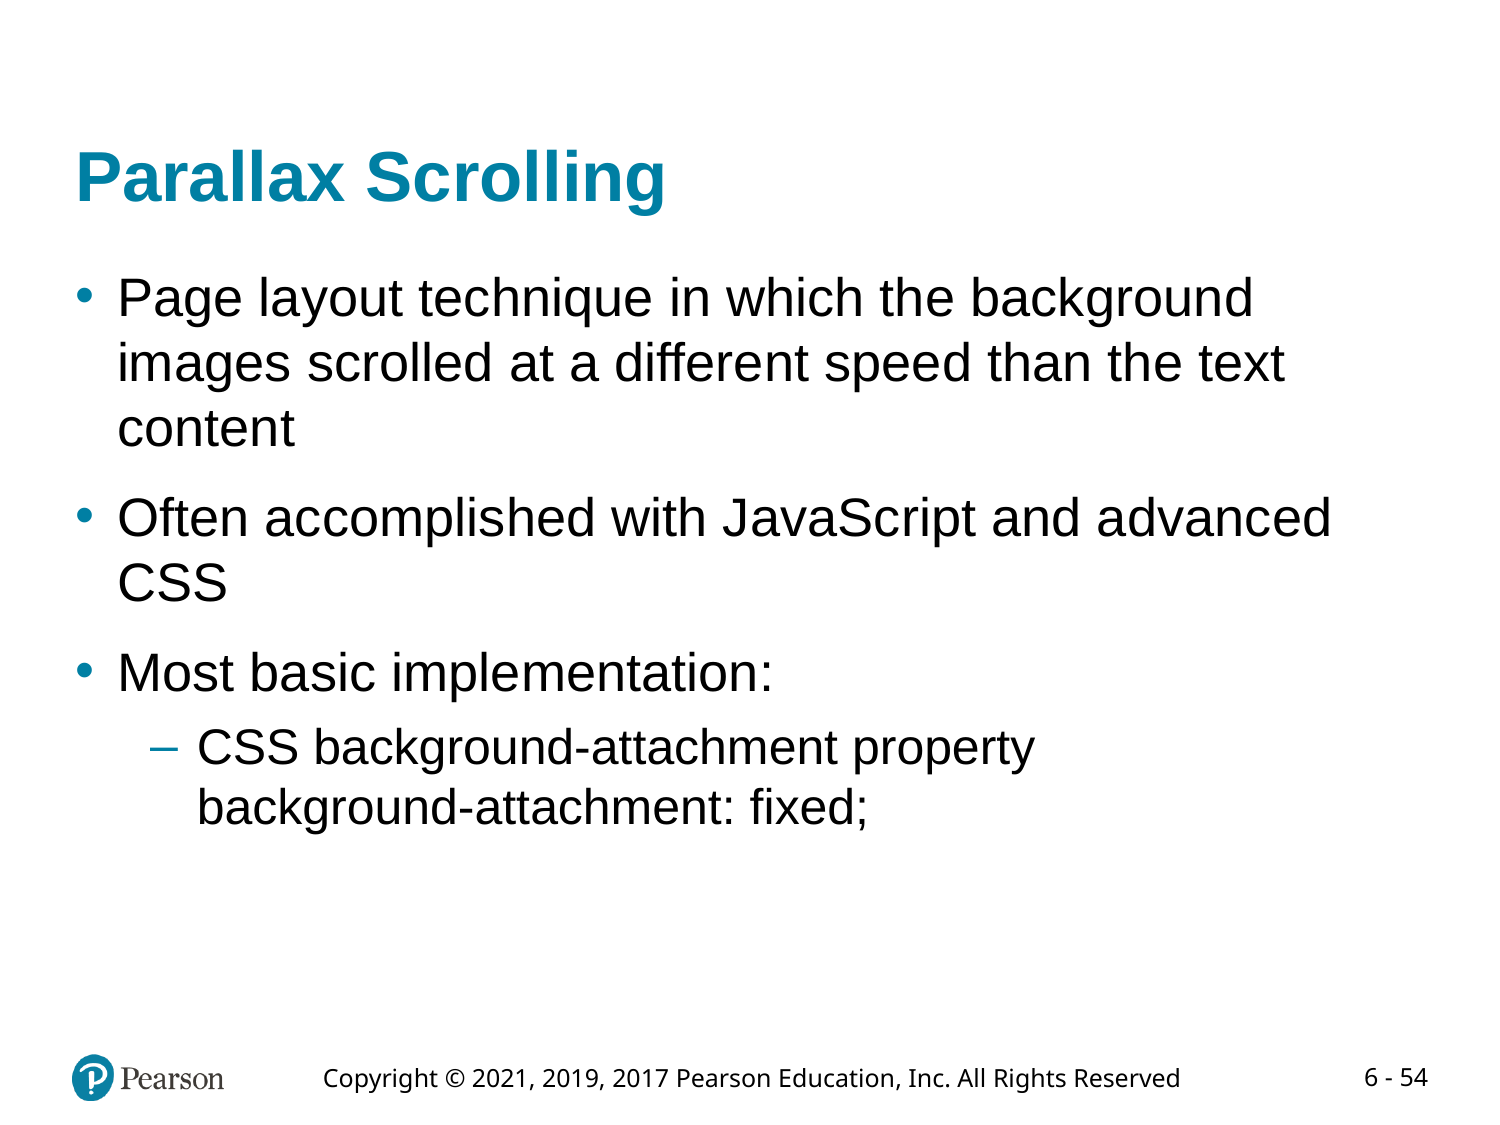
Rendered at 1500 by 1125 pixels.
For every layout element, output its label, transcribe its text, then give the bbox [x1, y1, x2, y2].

list Page layout technique in which the background images scrolled at a different speed than the text content Often accomplished with JavaScript and advanced CSS Most basic implementation: CSS background-attachment property background-attachment: fixed; [75, 262, 1425, 1005]
picture [72, 1054, 89, 1072]
picture [99, 1054, 224, 1101]
title Parallax Scrolling [75, 35, 1425, 216]
picture [72, 1087, 83, 1101]
picture [81, 1064, 107, 1089]
